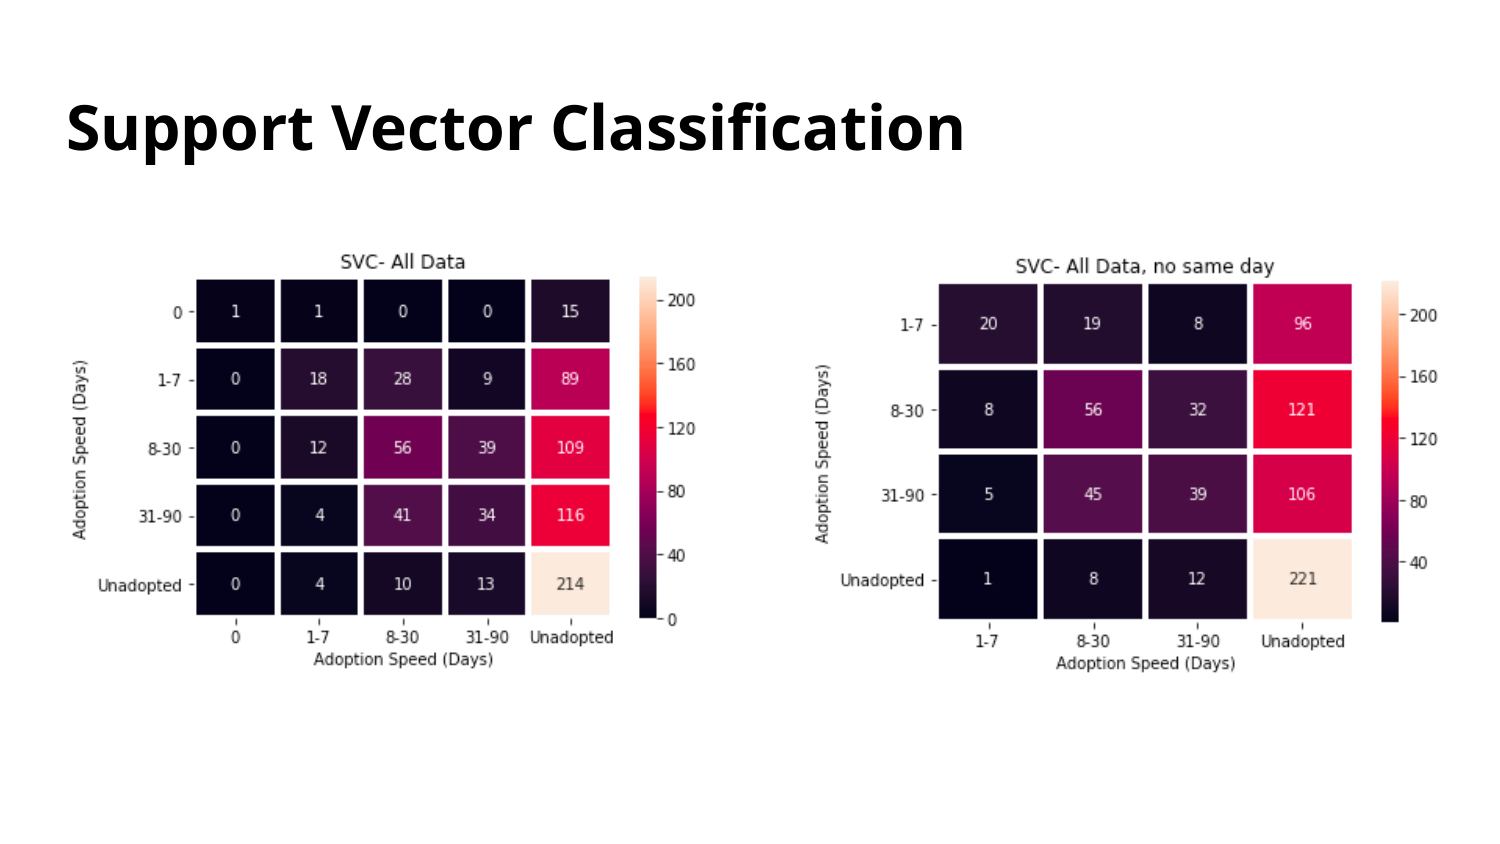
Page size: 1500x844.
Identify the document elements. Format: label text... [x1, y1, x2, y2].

picture [800, 253, 1450, 686]
title Support Vector Classification [51, 72, 1449, 176]
picture [48, 247, 710, 692]
